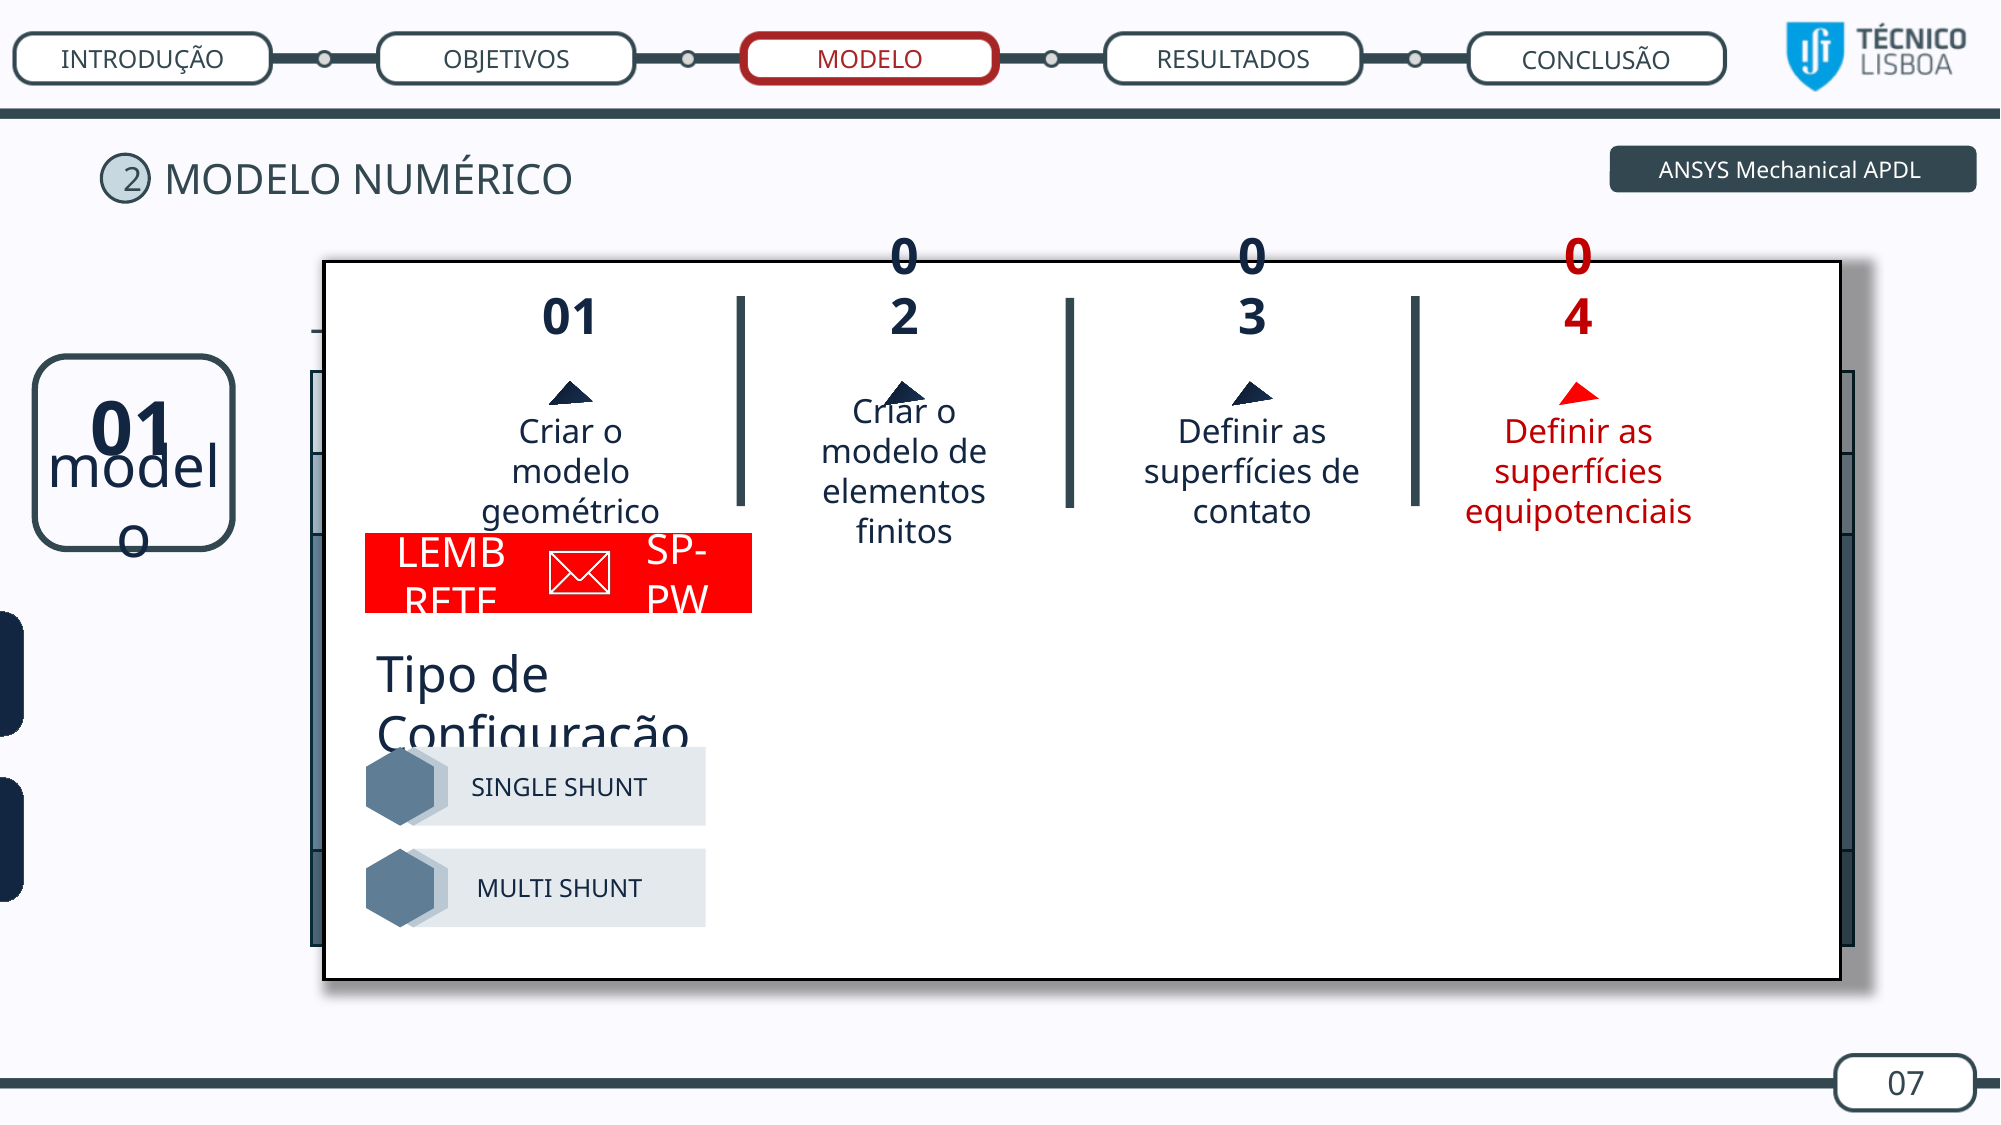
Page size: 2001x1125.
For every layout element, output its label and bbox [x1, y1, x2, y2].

picture [0, 0, 2000, 1125]
text_box [322, 533, 618, 612]
